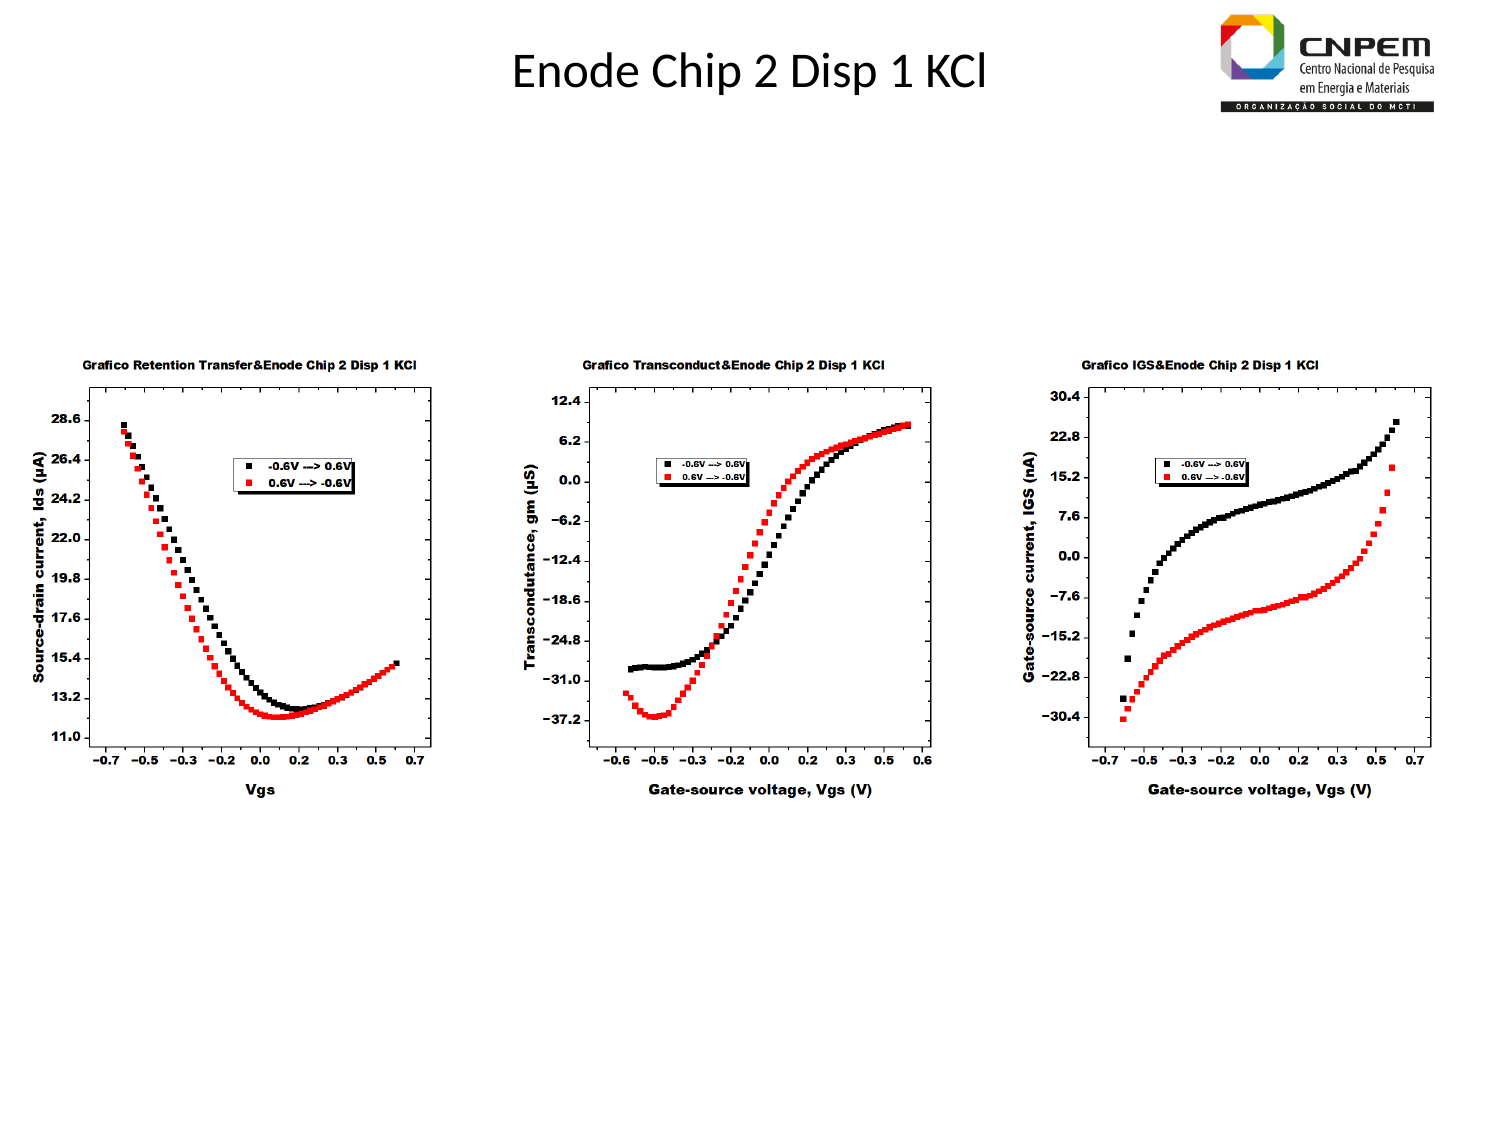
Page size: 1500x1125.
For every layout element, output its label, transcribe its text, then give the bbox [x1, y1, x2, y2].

picture [0, 329, 1500, 831]
picture [1199, 1, 1454, 135]
text_box Enode Chip 2 Disp 1 KCl [497, 29, 1003, 105]
